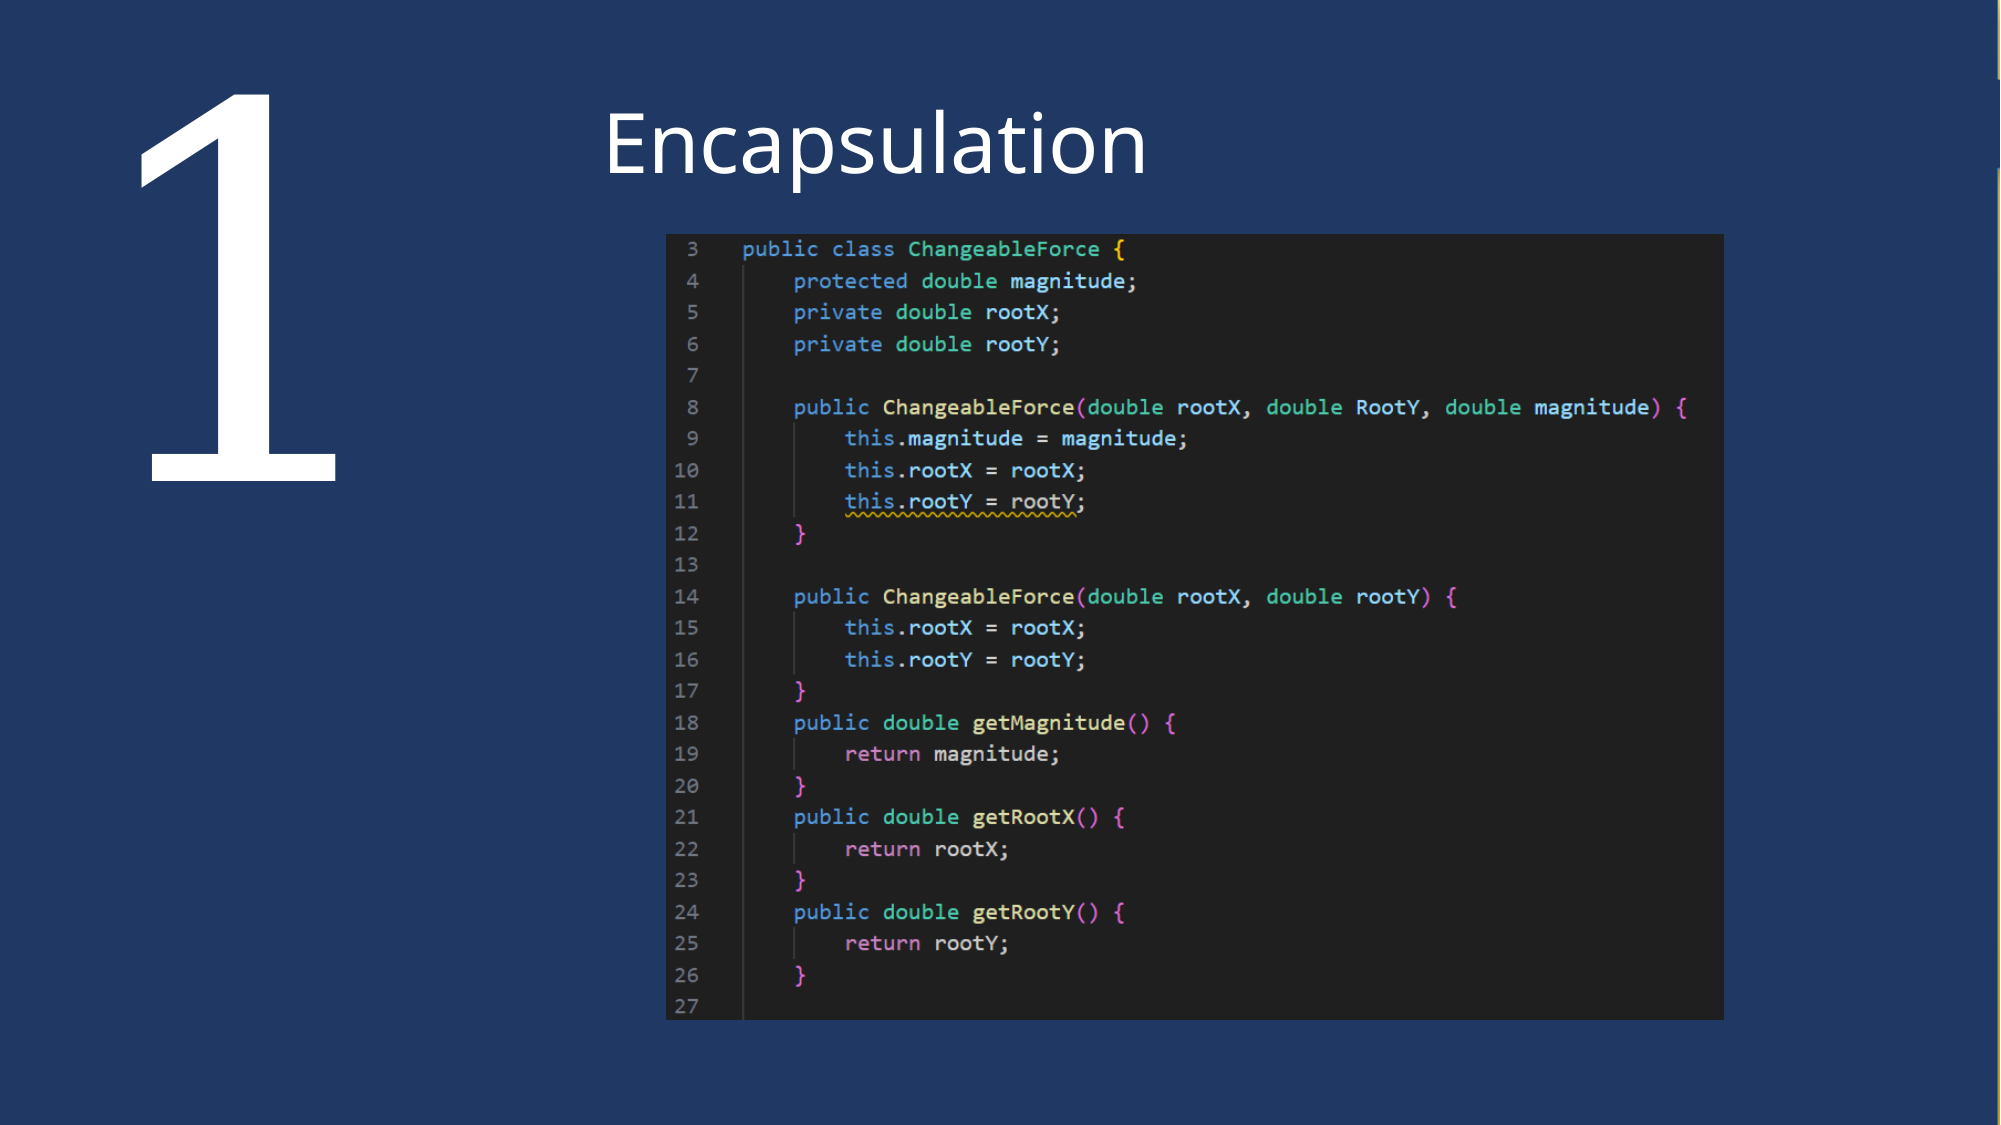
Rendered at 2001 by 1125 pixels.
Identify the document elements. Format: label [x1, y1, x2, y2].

text_box [0, 0, 2000, 1125]
picture [666, 235, 1724, 1020]
